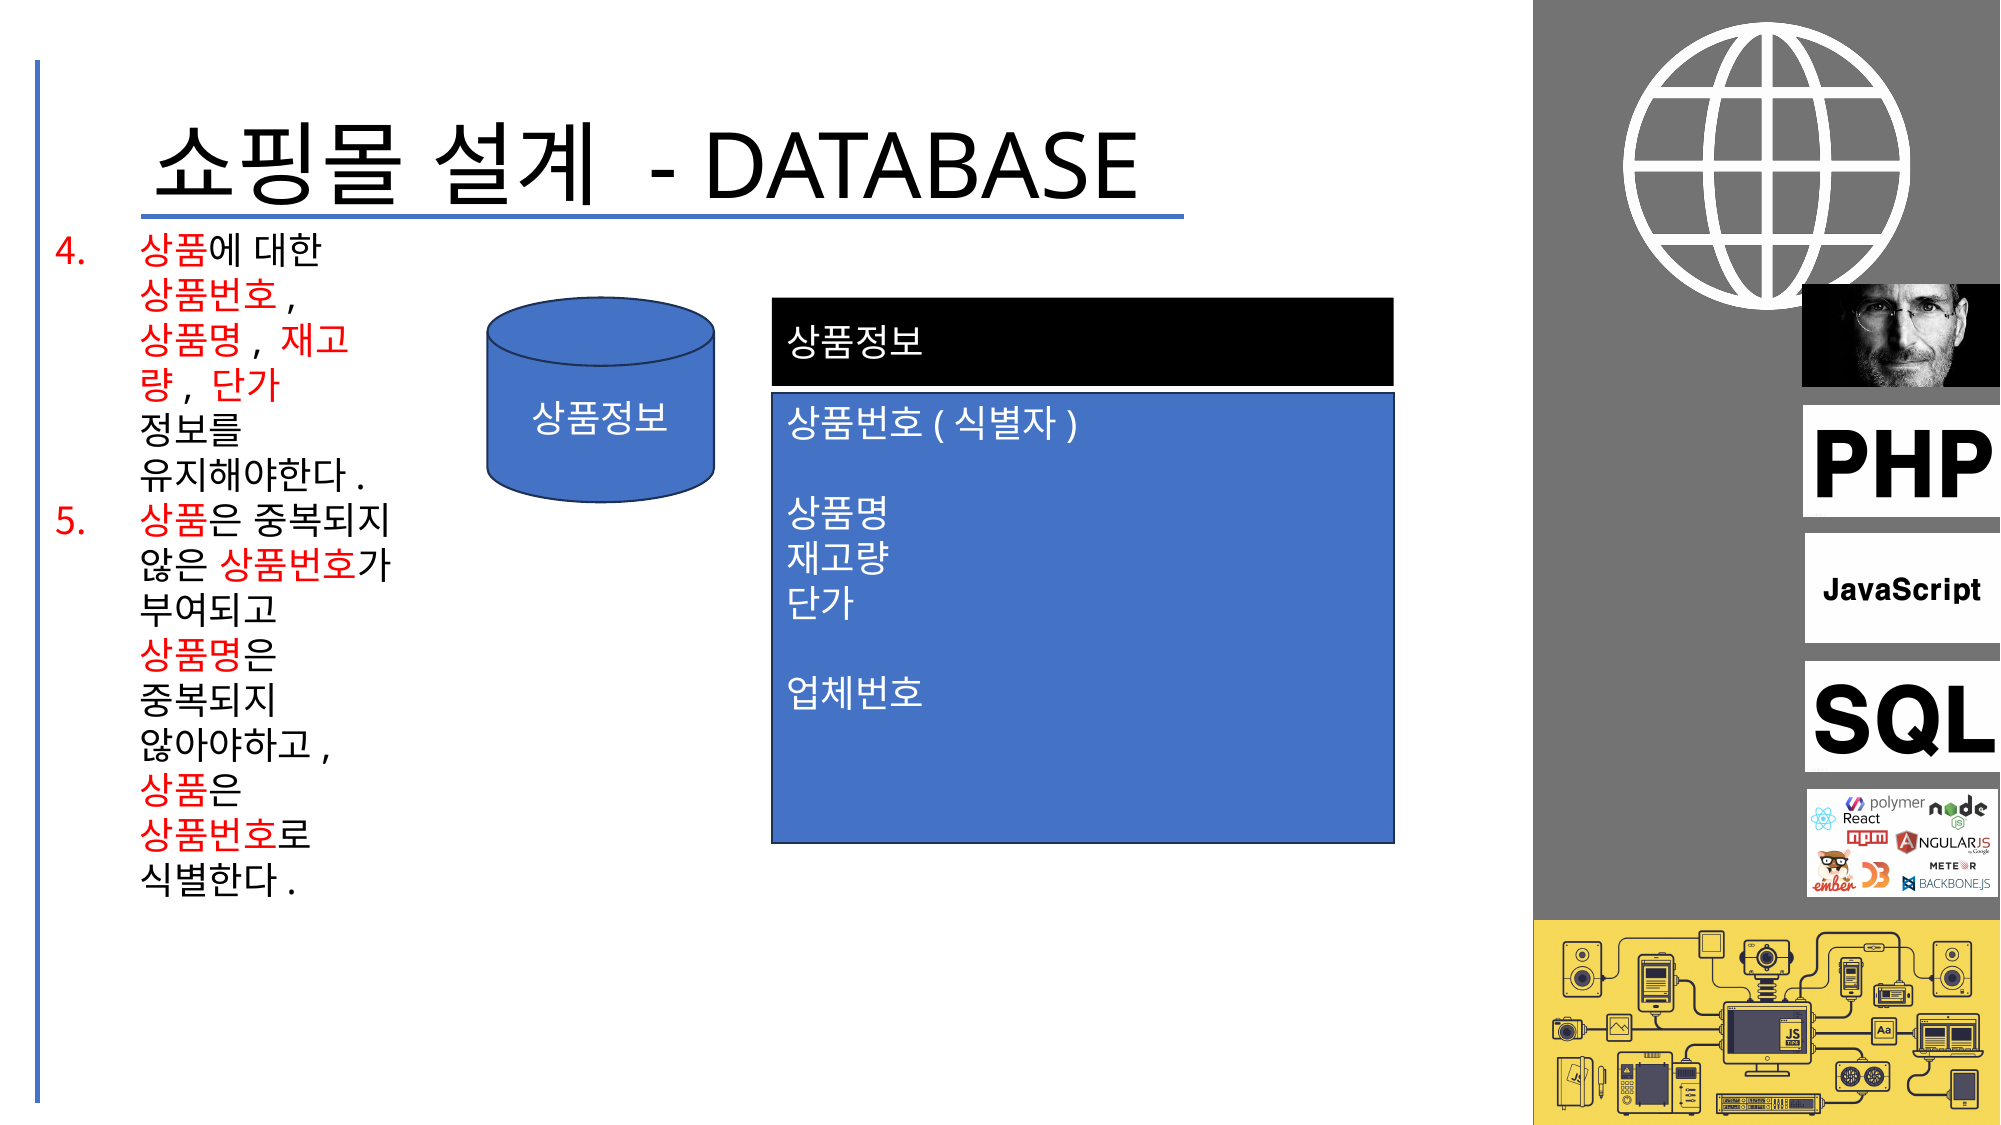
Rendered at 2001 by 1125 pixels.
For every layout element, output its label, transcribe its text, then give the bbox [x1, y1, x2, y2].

picture [1807, 789, 1998, 897]
picture [1803, 405, 2000, 517]
title 쇼핑몰 설계 - DATABASE [137, 59, 1863, 278]
picture [1805, 661, 2001, 772]
text_box 상품에 대한 상품번호, 상품명, 재고량, 단가 정보를 유지해야한다. 상품은 중복되지 않은 상품번호가 부여되고 상품명은 중복되지 않아야하고, 상품은 상품번호로 식별한다. [40, 219, 408, 910]
text_box 상품정보 [486, 296, 716, 504]
picture [1623, 22, 2000, 387]
picture [1534, 920, 2000, 1125]
text_box 상품정보 [771, 297, 1394, 386]
text_box 상품번호(식별자) 상품명 재고량 단가 업체번호 [771, 392, 1395, 844]
picture [1805, 533, 2000, 643]
